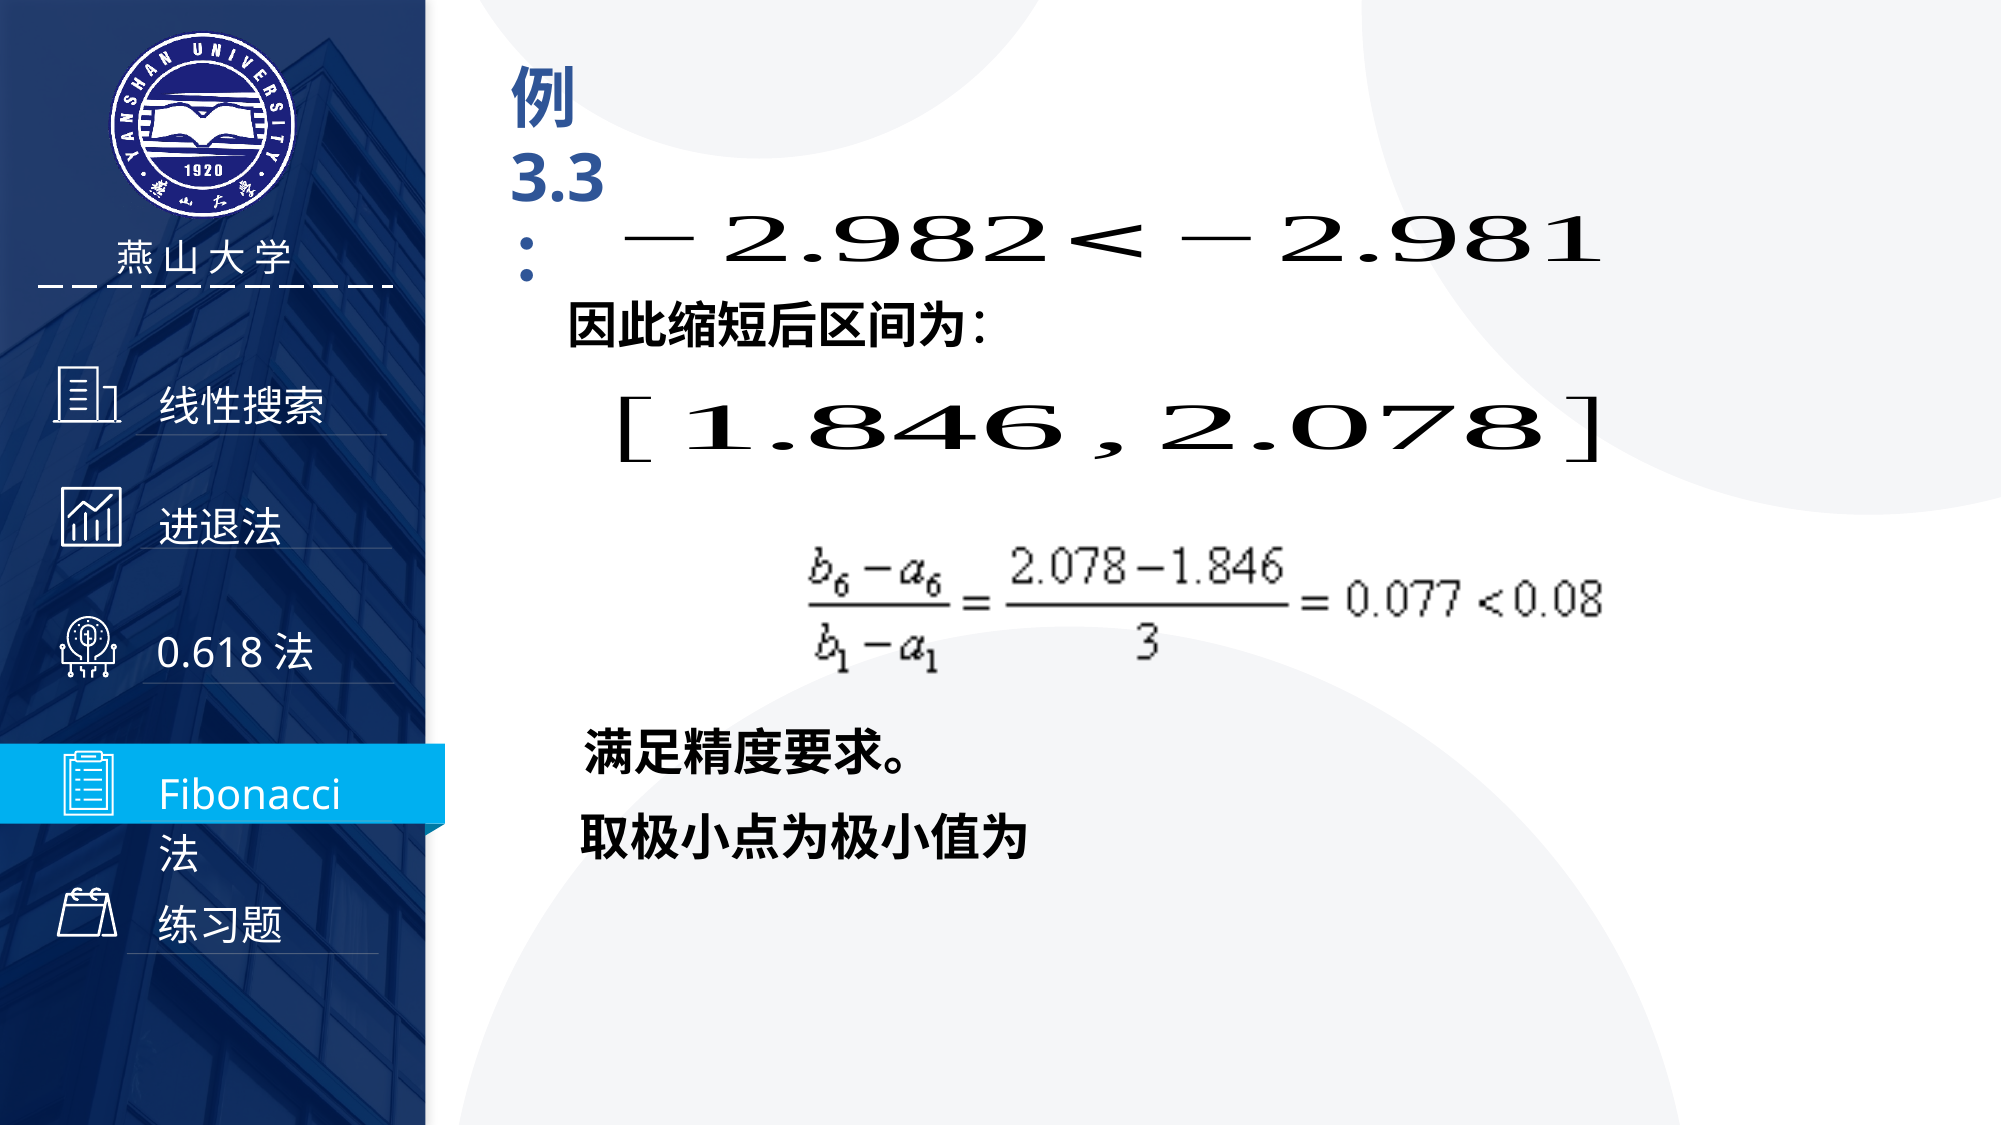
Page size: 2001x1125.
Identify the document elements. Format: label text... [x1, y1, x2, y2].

picture [0, 0, 425, 743]
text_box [95, 30, 314, 286]
text_box 满足精度要求。 [568, 712, 1571, 788]
text_box 例3.3： [495, 47, 697, 303]
text_box 因此缩短后区间为： [552, 286, 1556, 361]
picture [0, 836, 425, 1125]
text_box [0, 743, 445, 836]
picture [800, 535, 1612, 687]
